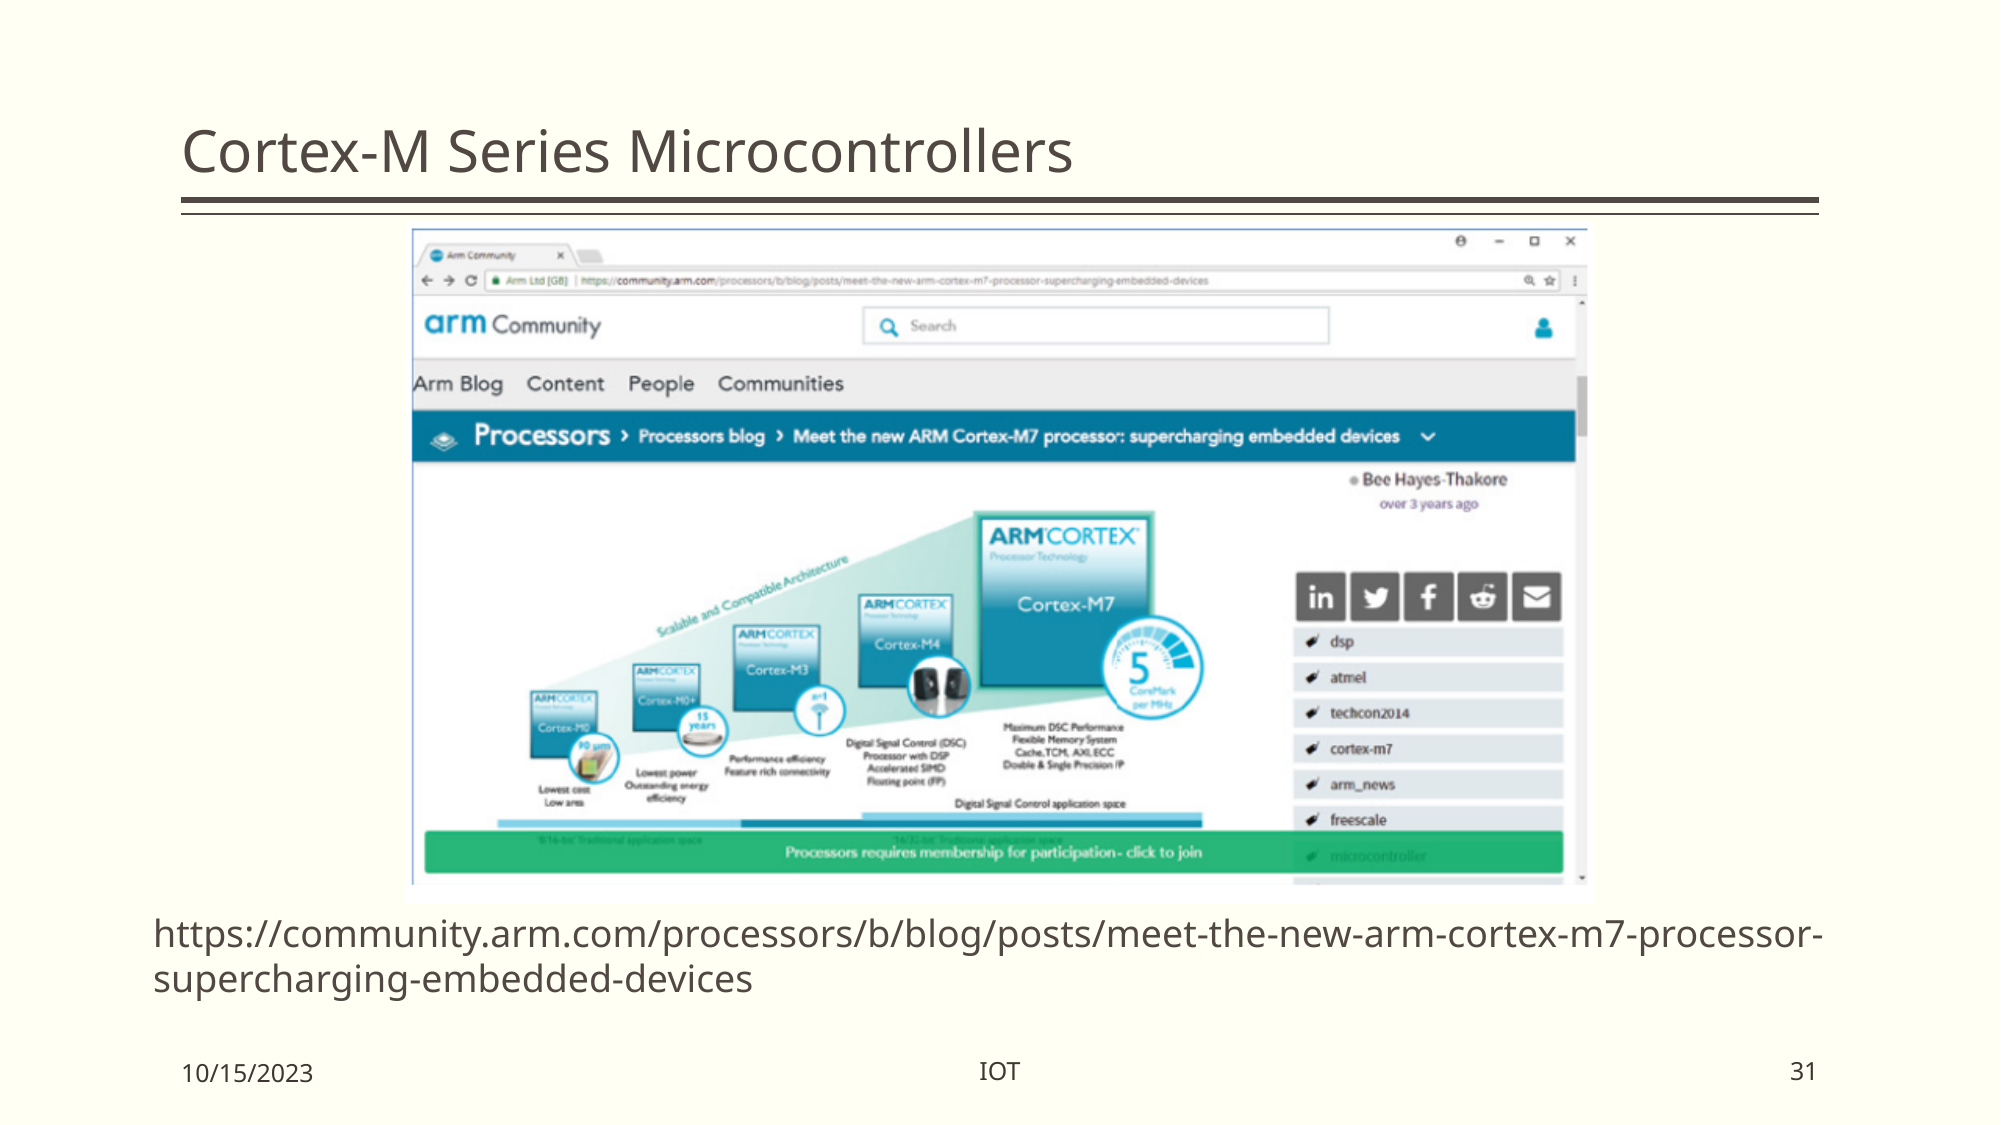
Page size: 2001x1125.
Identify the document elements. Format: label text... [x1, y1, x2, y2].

footer IOT [481, 1042, 1518, 1103]
slide_number 31 [1518, 1042, 1819, 1103]
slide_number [181, 1042, 481, 1103]
title Cortex‐M Series Microcontrollers [181, 12, 1819, 193]
picture [406, 221, 1594, 904]
text_box https://community.arm.com/processors/b/blog/posts/meet‐the‐new‐arm‐cortex‐m7‐processor‐supercharging‐embedded‐devices [138, 903, 1974, 1008]
